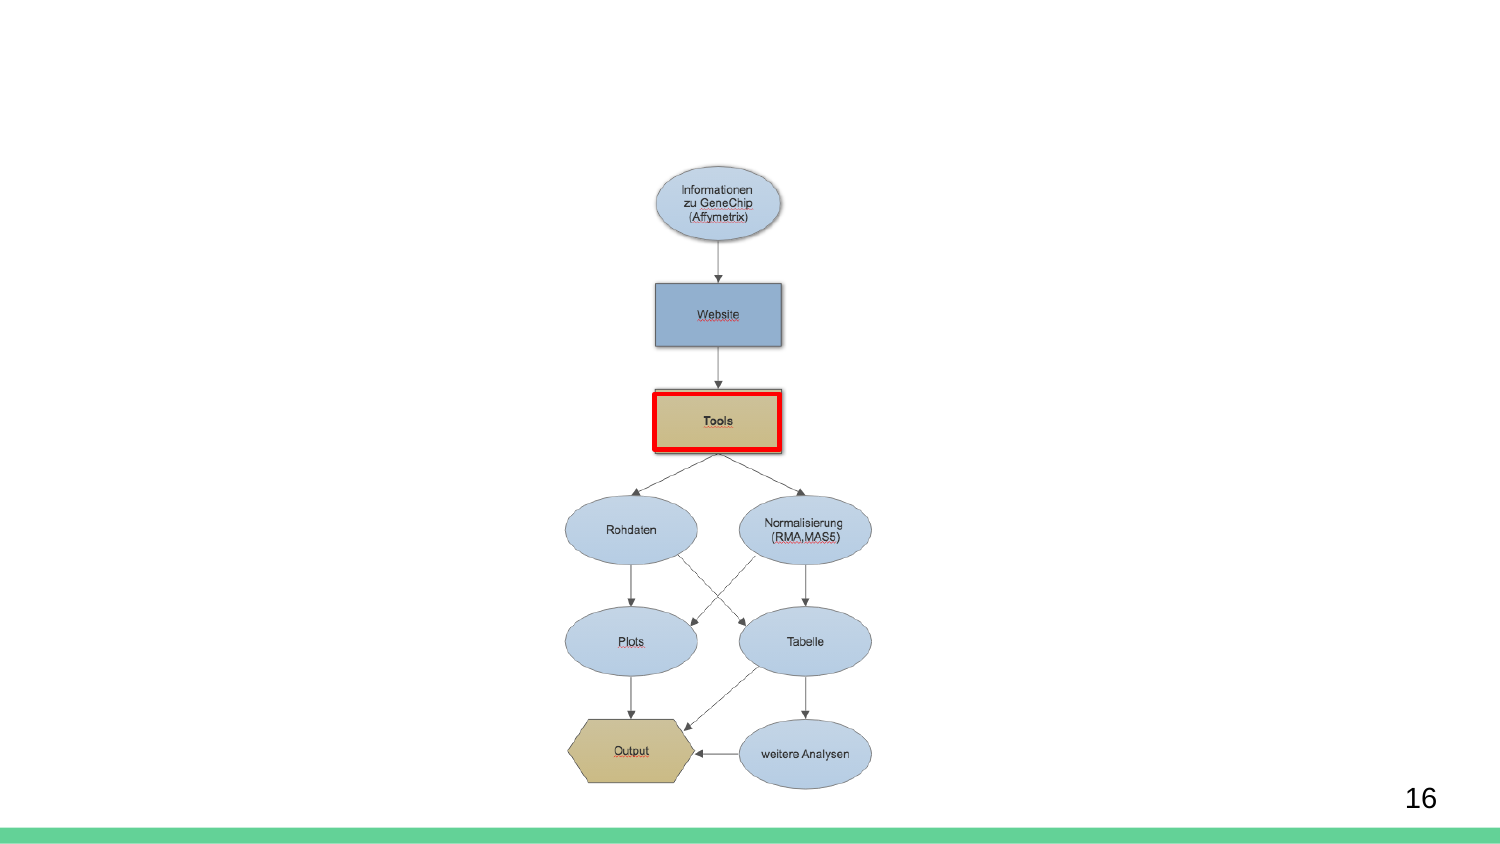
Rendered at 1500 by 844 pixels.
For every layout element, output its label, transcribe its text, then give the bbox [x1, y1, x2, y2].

slide_number ‹#› [1389, 764, 1480, 830]
picture [485, 141, 945, 797]
